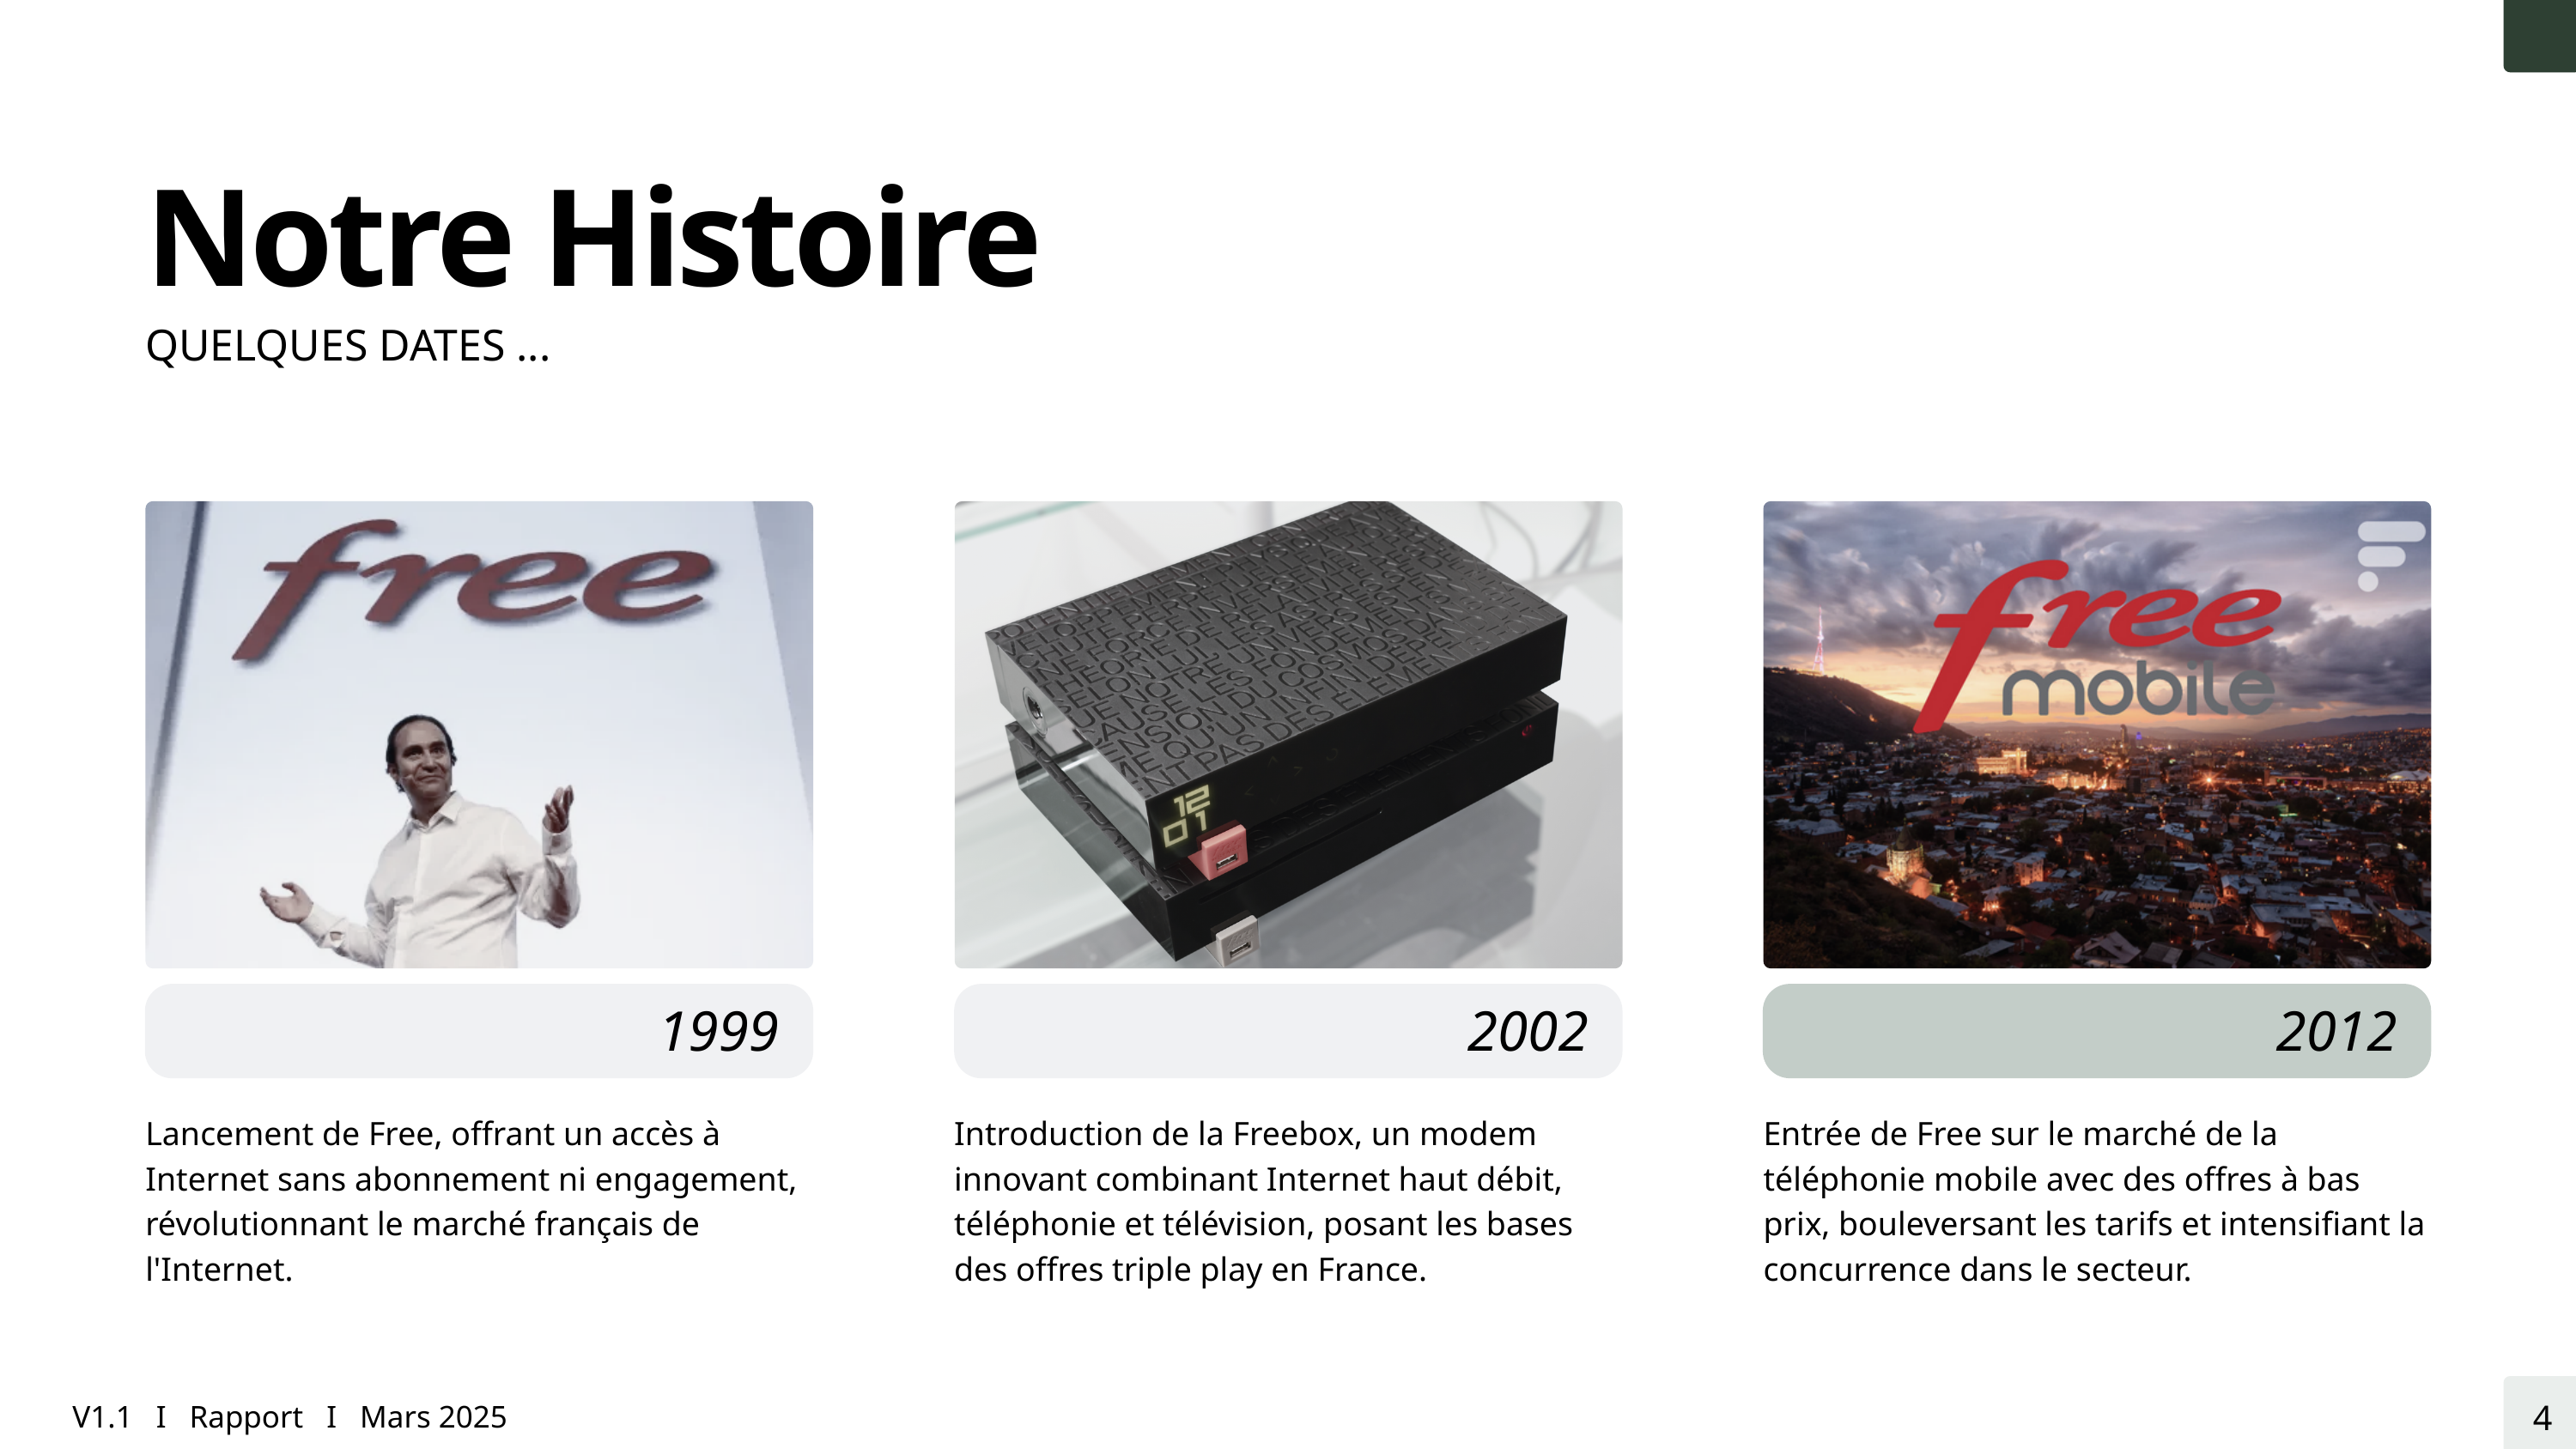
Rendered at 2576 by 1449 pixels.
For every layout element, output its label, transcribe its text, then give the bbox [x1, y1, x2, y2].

text_box QUELQUES DATES ... [145, 309, 1153, 370]
text_box Introduction de la Freebox, un modem innovant combinant Internet haut débit, téléphonie et télévision, posant les bases des offres triple play en France. [954, 1106, 1236, 1288]
text_box 2002 [1415, 1001, 1589, 1063]
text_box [1241, 976, 1336, 1366]
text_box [2503, 1375, 2576, 1449]
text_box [1763, 500, 2432, 969]
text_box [954, 500, 1623, 969]
text_box Notre Histoire [145, 124, 1140, 309]
text_box Introduction de la Freebox, un modem innovant combinant Internet haut débit, téléphonie et télévision, posant les bases des offres triple play en France. [1340, 1106, 1622, 1288]
text_box Lancement de Free, offrant un accès à Internet sans abonnement ni engagement, révolutionnant le marché français de l'Internet. [145, 1106, 427, 1288]
text_box V1.1 I Rapport I Mars 2025 [72, 1391, 612, 1434]
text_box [2503, 0, 2576, 73]
text_box Entrée de Free sur le marché de la téléphonie mobile avec des offres à bas prix, bouleversant les tarifs et intensifiant la concurrence dans le secteur. [2148, 1106, 2432, 1288]
text_box Lancement de Free, offrant un accès à Internet sans abonnement ni engagement, révolutionnant le marché français de l'Internet. [531, 1106, 814, 1288]
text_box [2049, 976, 2145, 1366]
text_box Entrée de Free sur le marché de la téléphonie mobile avec des offres à bas prix, bouleversant les tarifs et intensifiant la concurrence dans le secteur. [1763, 1106, 2044, 1288]
text_box 2012 [2223, 1001, 2397, 1063]
text_box 1999 [605, 1001, 780, 1063]
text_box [145, 500, 814, 969]
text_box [431, 976, 527, 1366]
